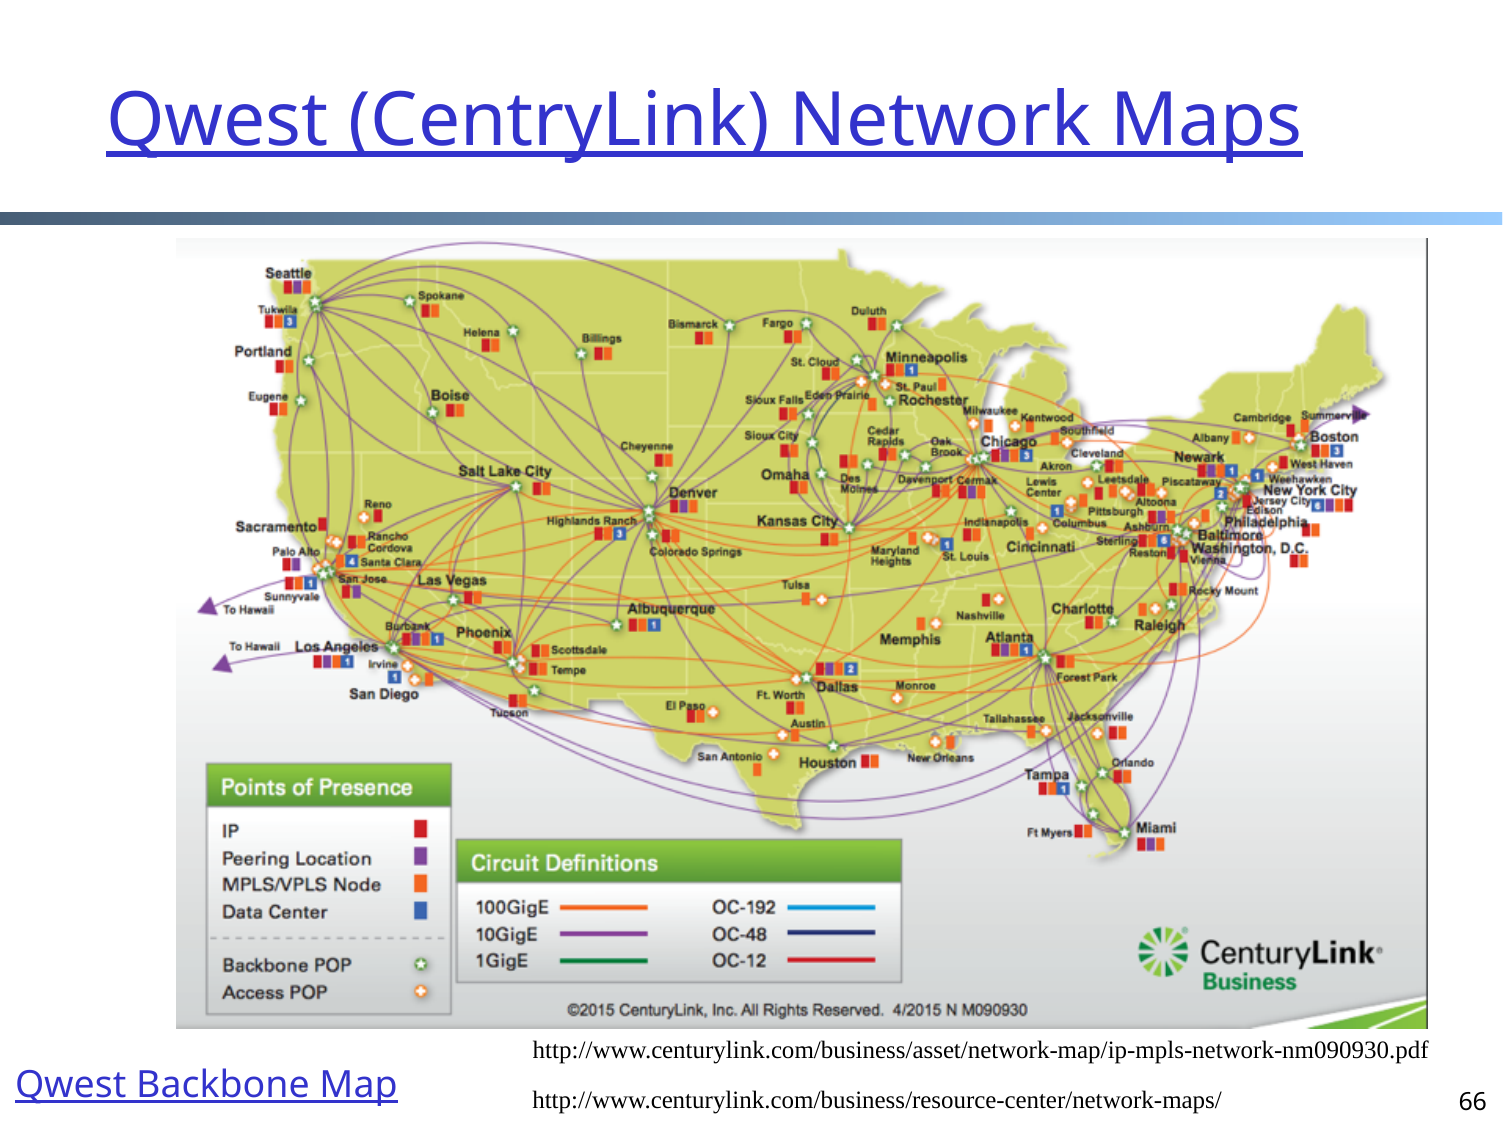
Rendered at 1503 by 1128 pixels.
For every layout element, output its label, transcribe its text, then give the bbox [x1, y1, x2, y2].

slide_number 66 [1151, 1051, 1503, 1128]
text_box http://www.centurylink.com/business/resource-center/network-maps/ [517, 1076, 1238, 1121]
text_box http://www.centurylink.com/business/asset/network-map/ip-mpls-network-nm090930.pdf [518, 1026, 1445, 1071]
picture [175, 238, 1428, 1029]
text_box Qwest (CentryLink) Network Maps [91, 63, 1318, 169]
title Qwest Backbone Map [0, 1038, 563, 1127]
